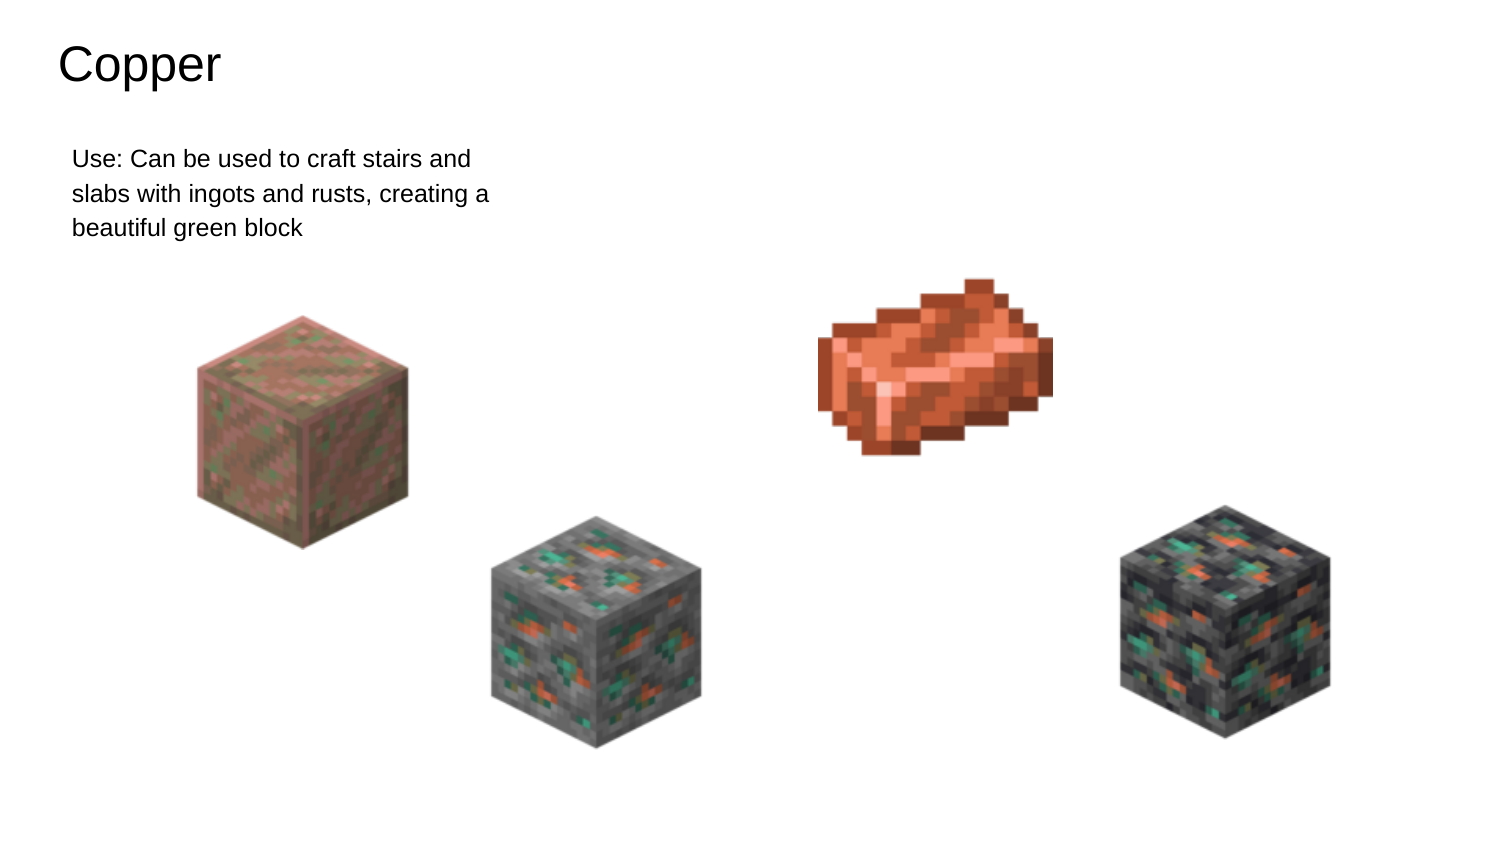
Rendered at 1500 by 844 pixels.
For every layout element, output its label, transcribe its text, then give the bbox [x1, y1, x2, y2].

picture [185, 315, 421, 551]
list Use: Can be used to craft stairs and slabs with ingots and rusts, creating a beautiful green block [56, 123, 518, 646]
title Copper [42, 0, 504, 106]
picture [1108, 504, 1343, 740]
picture [479, 515, 714, 750]
picture [817, 250, 1053, 486]
